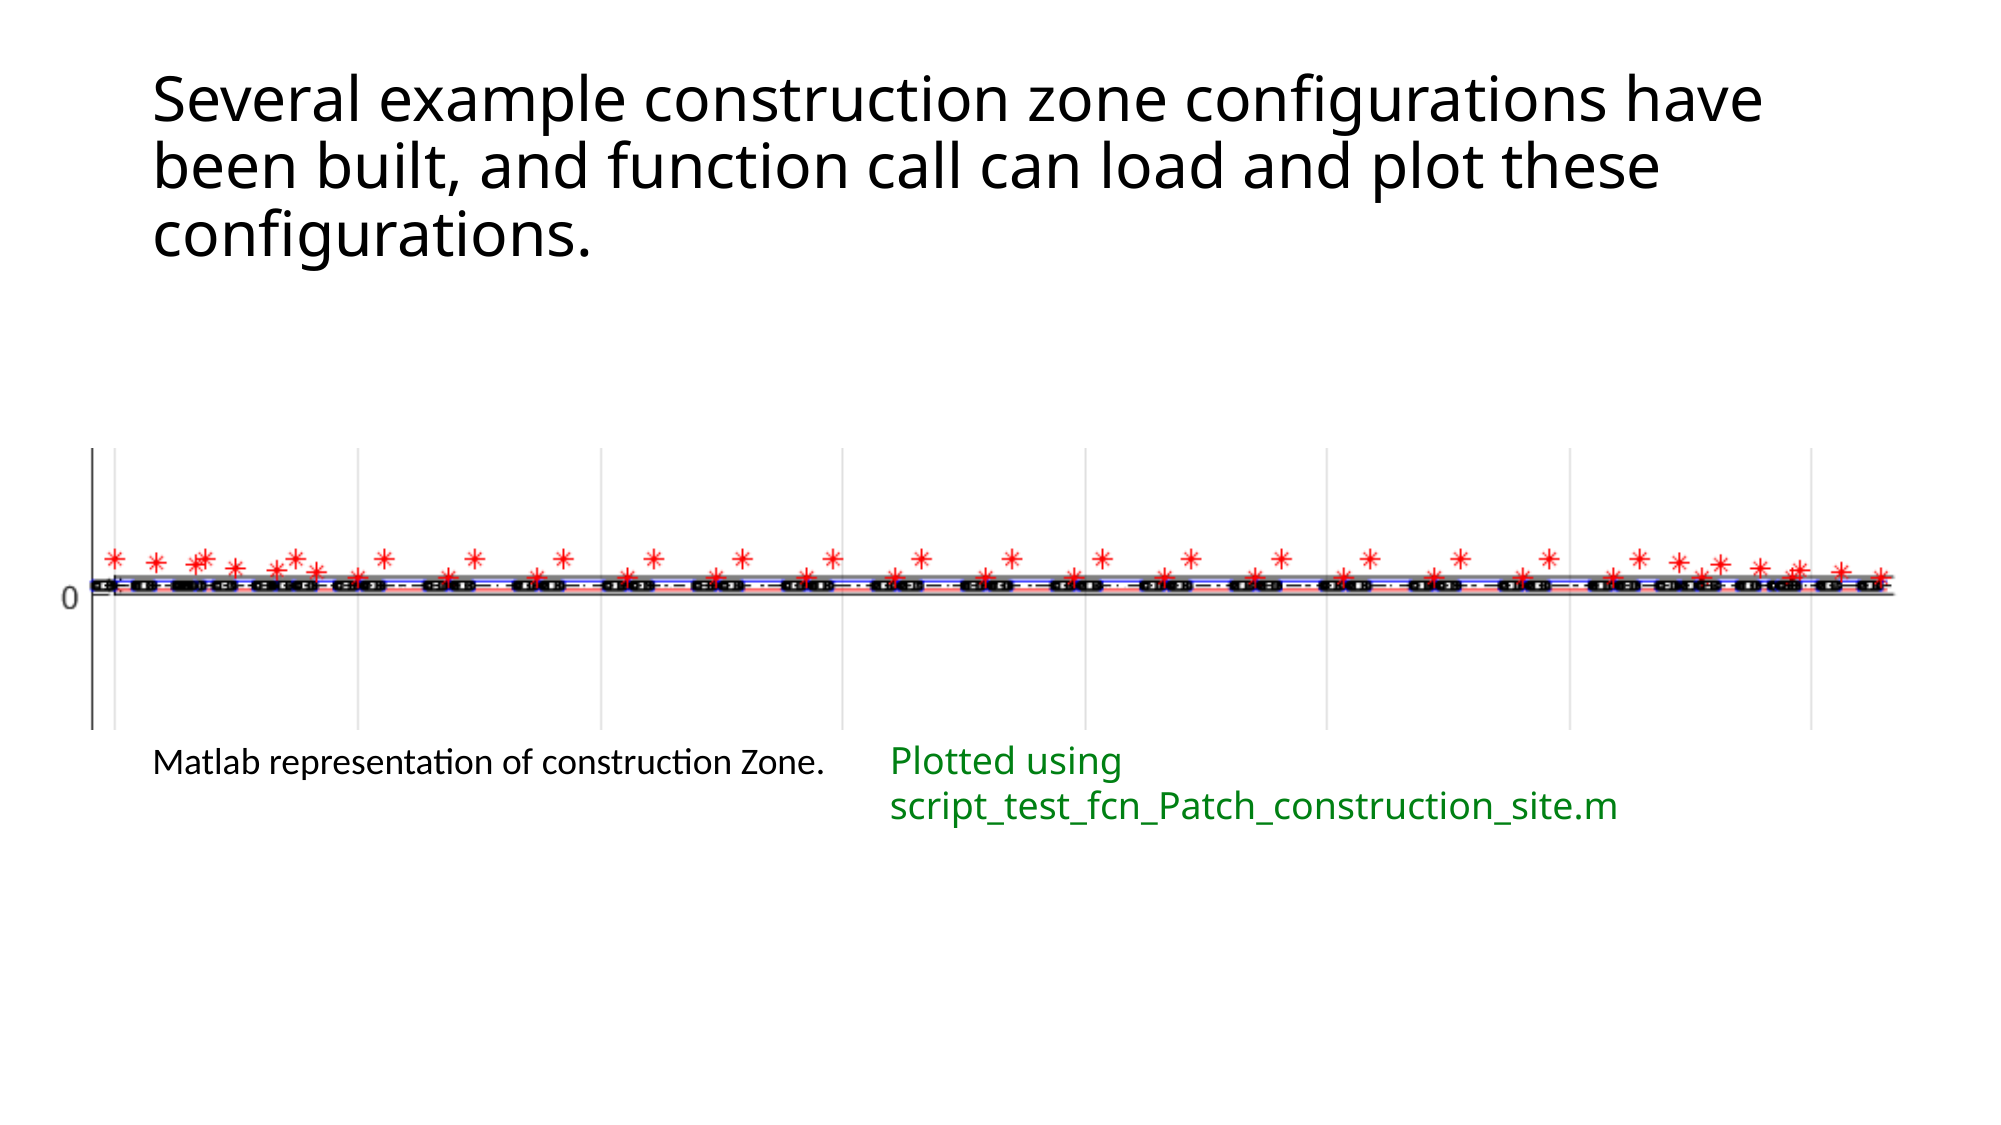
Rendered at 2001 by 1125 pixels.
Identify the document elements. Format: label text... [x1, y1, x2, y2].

picture [39, 448, 1938, 730]
text_box Plotted using script_test_fcn_Patch_construction_site.m [875, 730, 1875, 835]
title Several example construction zone configurations have been built, and function call can load and plot these configurations. [137, 59, 1863, 278]
text_box Matlab representation of construction Zone. [137, 730, 842, 790]
